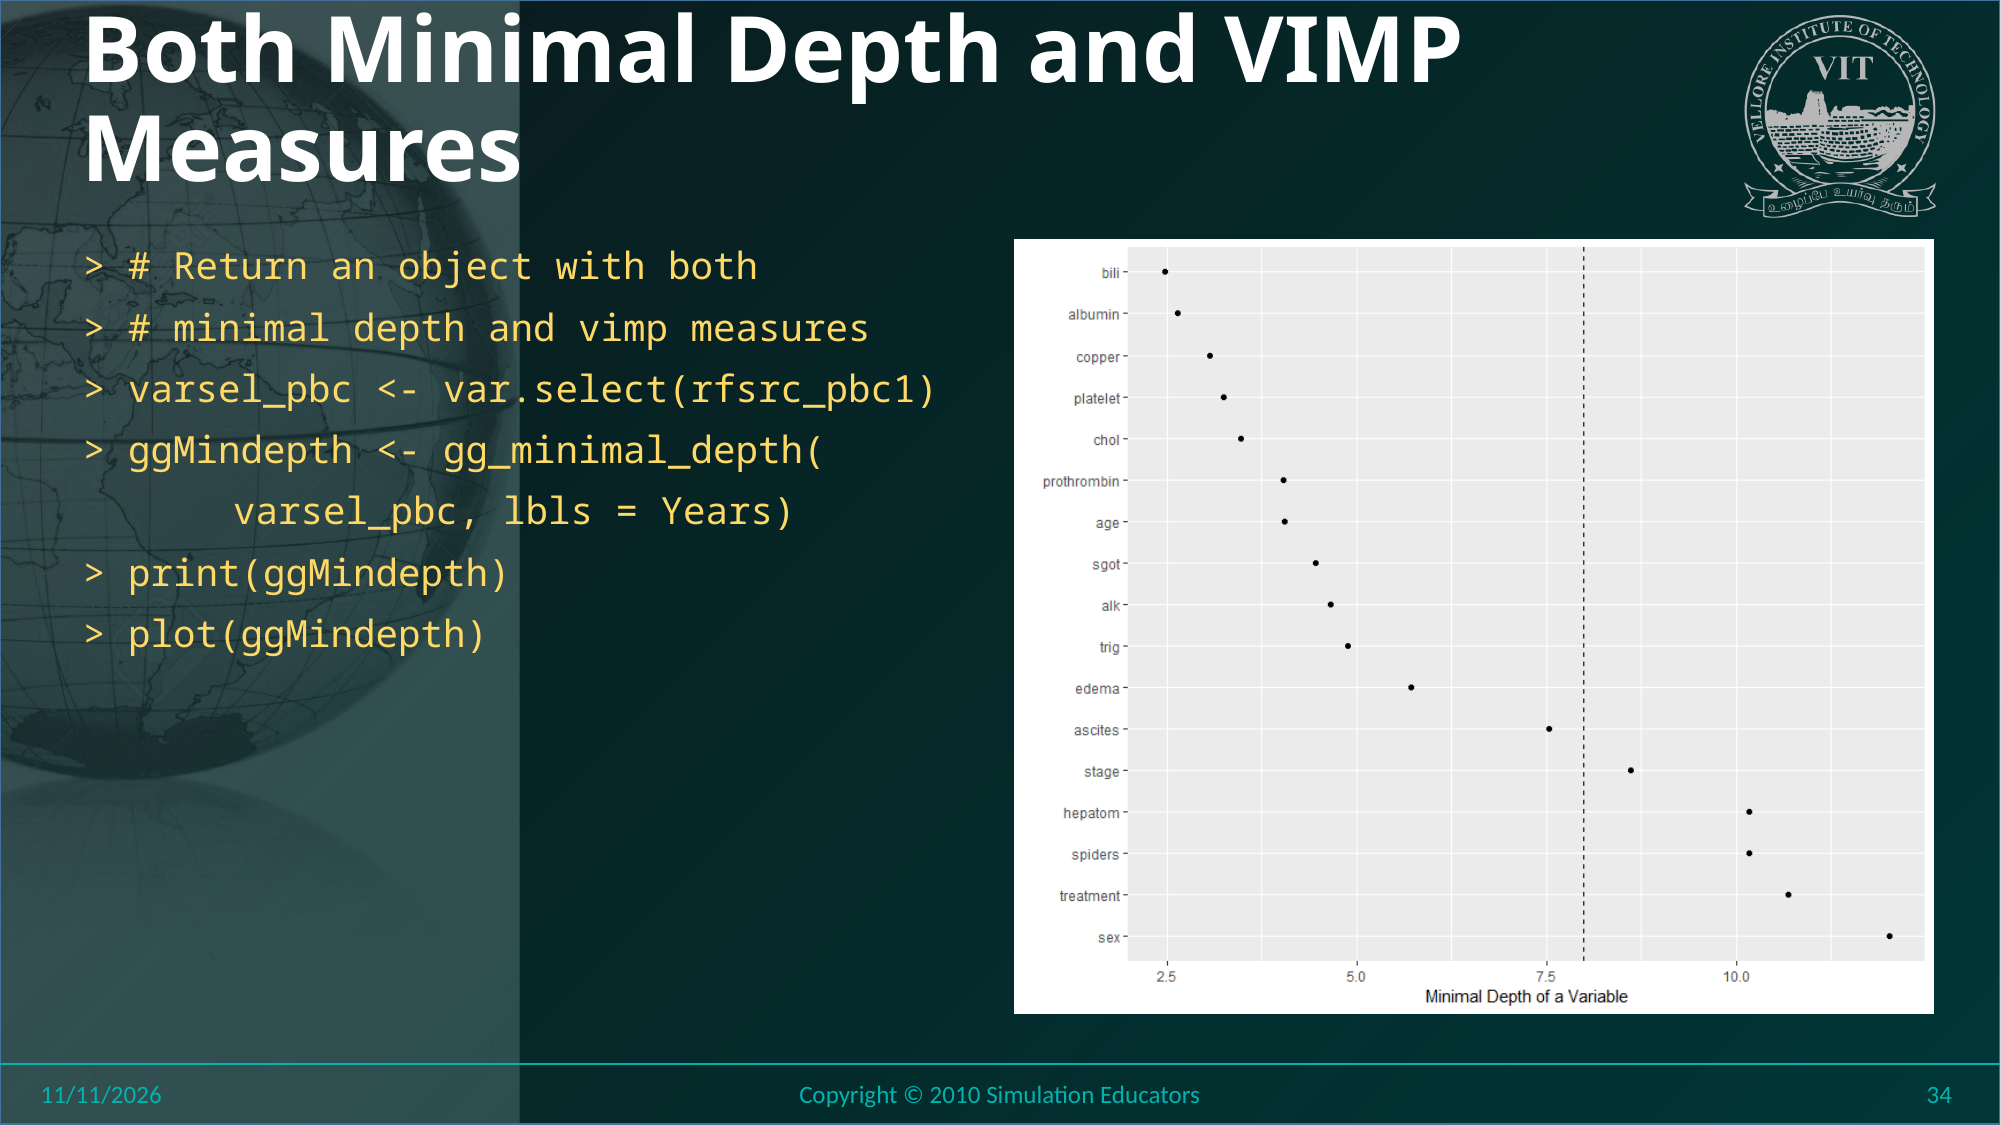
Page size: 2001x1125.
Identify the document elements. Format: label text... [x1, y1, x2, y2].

list > # Return an object with both > # minimal depth and vimp measures > varsel_pbc <- var.select(rfsrc_pbc1) > ggMindepth <- gg_minimal_depth( varsel_pbc, lbls = Years) > print(ggMindepth) > plot(ggMindepth) [68, 239, 988, 1014]
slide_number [25, 1064, 476, 1124]
title Both Minimal Depth and VIMP Measures [66, 1, 1716, 204]
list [1014, 239, 1934, 1014]
footer Copyright © 2010 Simulation Educators [662, 1064, 1338, 1124]
slide_number 34 [1517, 1064, 1968, 1124]
